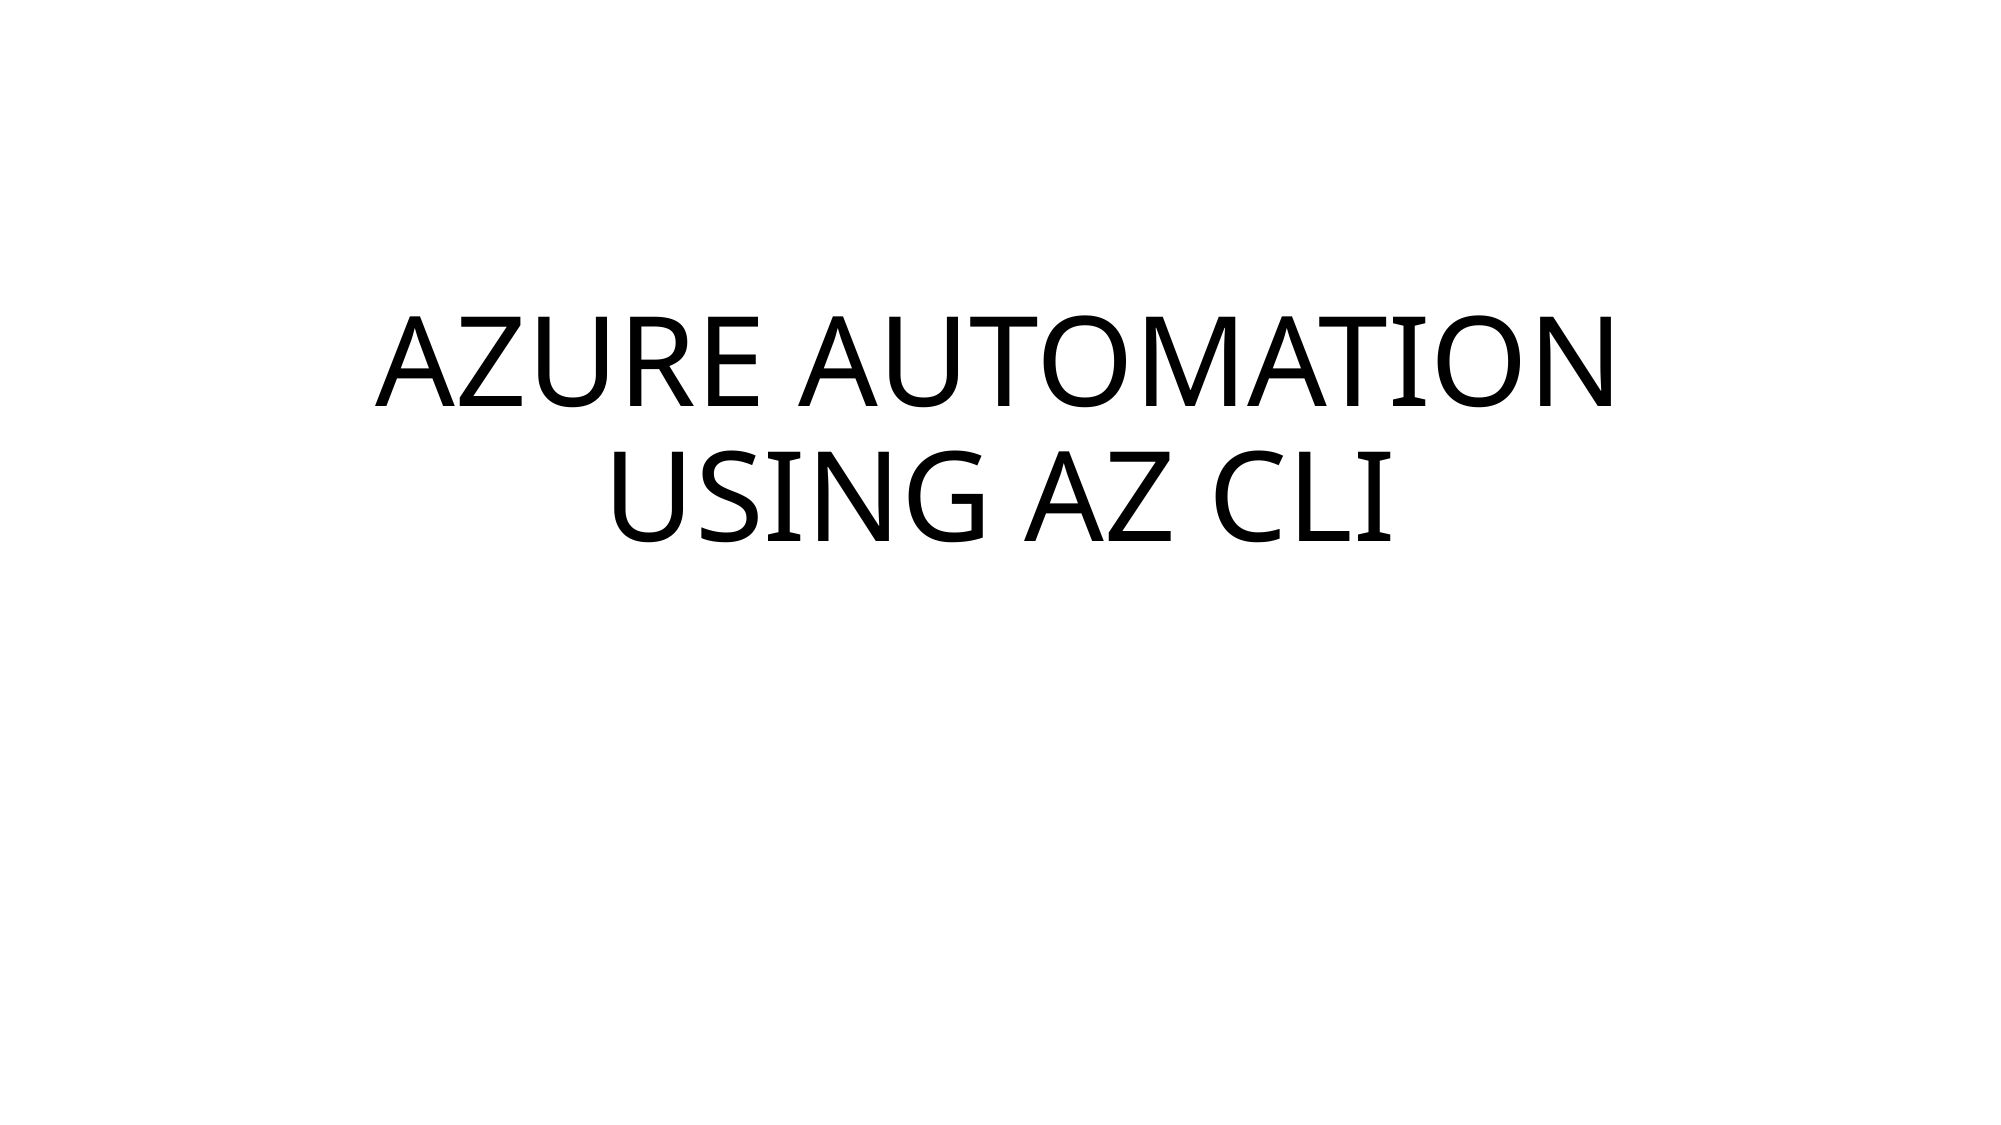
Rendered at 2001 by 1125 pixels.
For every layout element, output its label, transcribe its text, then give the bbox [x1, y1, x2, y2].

title AZURE AUTOMATION USING AZ CLI [249, 184, 1750, 576]
